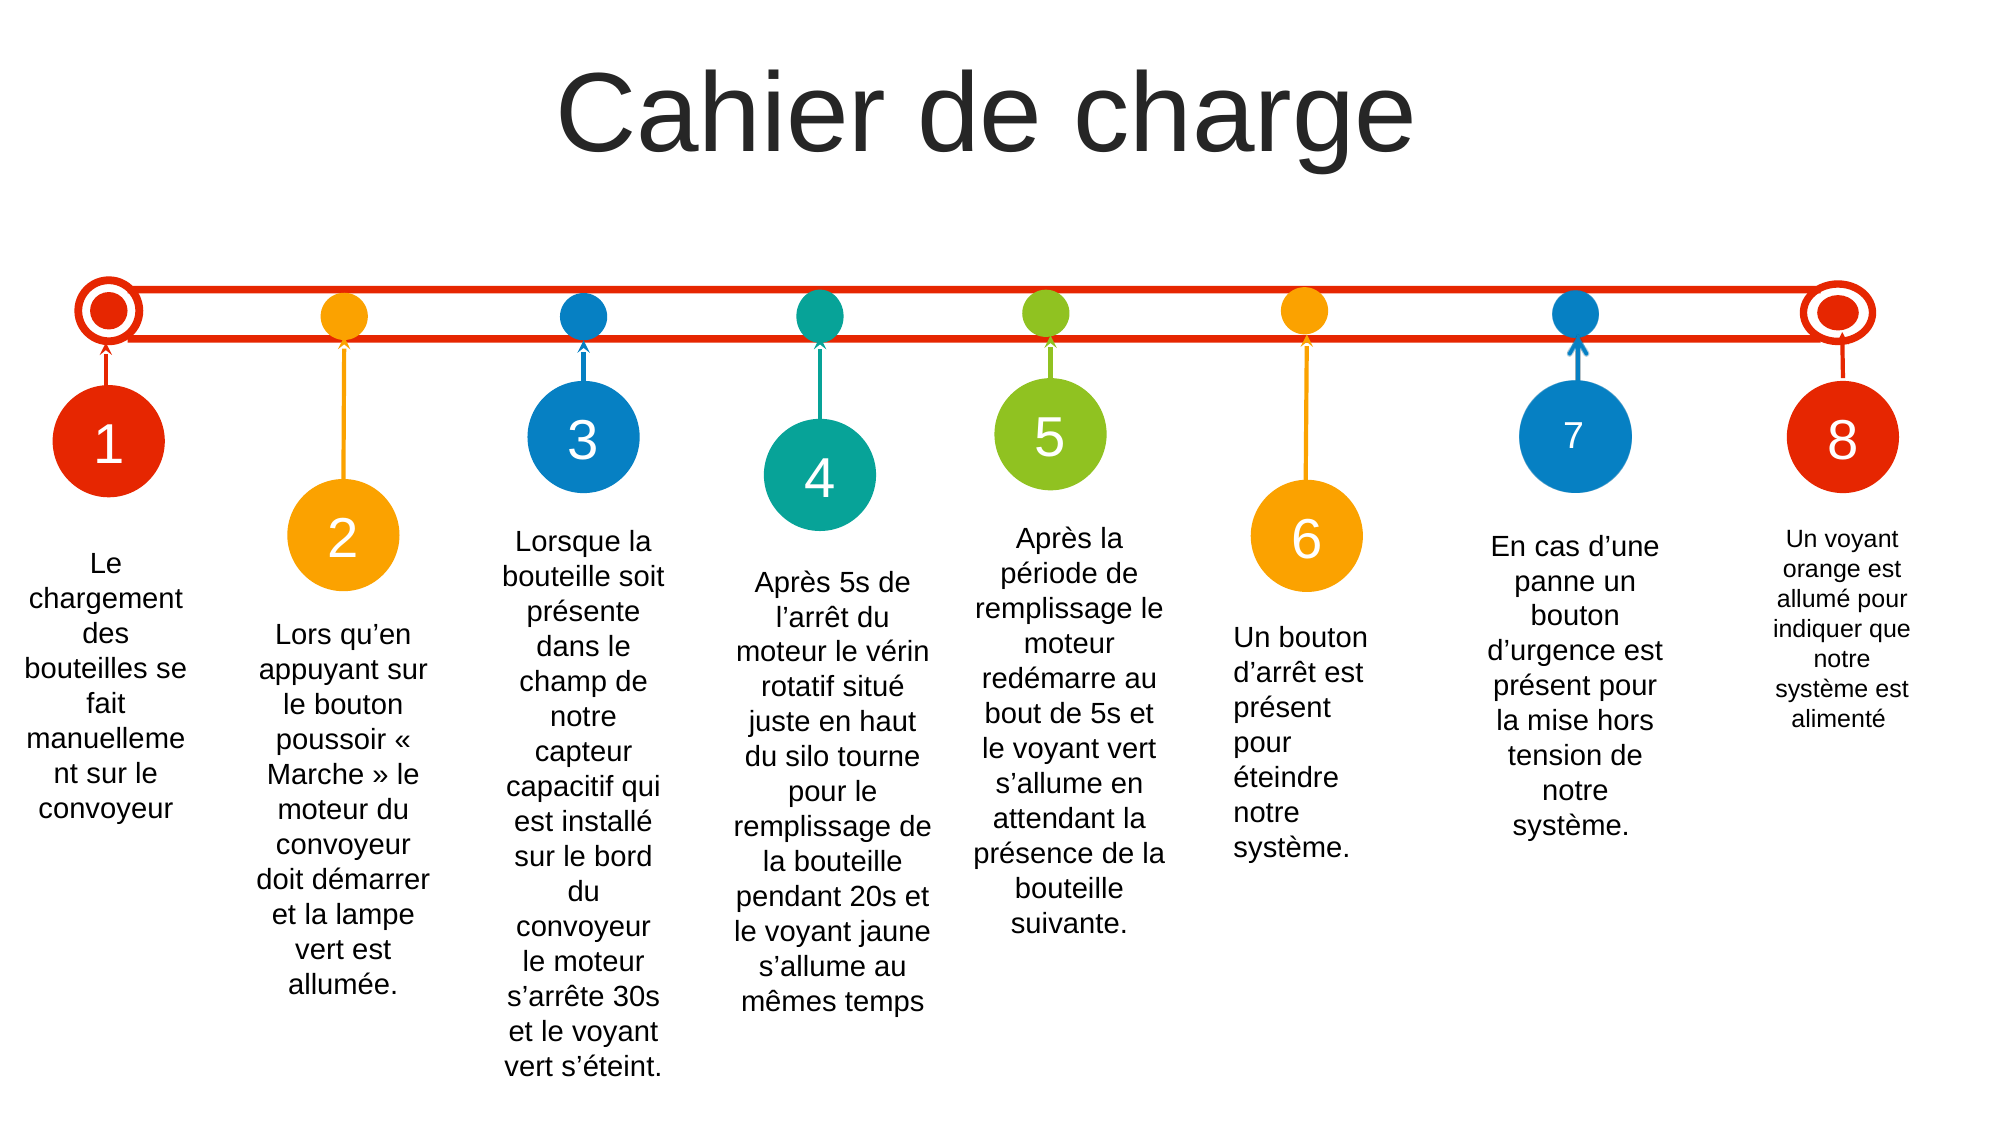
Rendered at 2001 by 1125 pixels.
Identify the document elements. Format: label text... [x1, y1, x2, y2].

text_box Après la période de remplissage le moteur redémarre au bout de 5s et le voyant vert s’allume en attendant la présence de la bouteille suivante. [956, 512, 1183, 947]
text_box 5 [994, 378, 1107, 491]
text_box [149, 335, 339, 343]
text_box En cas d’une panne un bouton d’urgence est présent pour la mise hors tension de notre système. [1466, 519, 1685, 849]
text_box [149, 285, 1794, 294]
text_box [1799, 280, 1877, 346]
text_box 1 [52, 385, 165, 498]
text_box [320, 292, 368, 340]
text_box [585, 335, 813, 343]
text_box 2 [287, 479, 400, 592]
text_box [348, 335, 582, 343]
text_box [1605, 335, 1794, 343]
text_box 6 [1250, 480, 1363, 592]
text_box Un voyant orange est allumé pour indiquer que notre système est alimenté [1755, 515, 1929, 740]
list Cahier de charge [53, 55, 1952, 175]
text_box [1052, 335, 1303, 343]
text_box [1022, 289, 1070, 337]
picture [1519, 290, 1632, 494]
text_box Un bouton d’arrêt est présent pour éteindre notre système. [1218, 611, 1396, 871]
text_box [827, 335, 1049, 343]
text_box Le chargement des bouteilles se fait manuellement sur le convoyeur [4, 536, 207, 832]
text_box 8 [1786, 381, 1900, 494]
text_box [559, 293, 608, 341]
text_box [796, 289, 844, 343]
text_box Lorsque la bouteille soit présente dans le champ de notre capteur capacitif qui est installé sur le bord du convoyeur le moteur s’arrête 30s et le voyant vert s’éteint. [485, 514, 682, 1090]
text_box 3 [527, 381, 640, 494]
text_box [74, 276, 144, 346]
text_box [1309, 335, 1548, 343]
text_box [1280, 287, 1329, 335]
text_box 4 [763, 418, 877, 532]
text_box Après 5s de l’arrêt du moteur le vérin rotatif situé juste en haut du silo tourne pour le remplissage de la bouteille pendant 20s et le voyant jaune s’allume au mêmes temps [714, 555, 952, 1025]
text_box Lors qu’en appuyant sur le bouton poussoir « Marche » le moteur du convoyeur doit démarrer et la lampe vert est allumée. [234, 607, 453, 1008]
